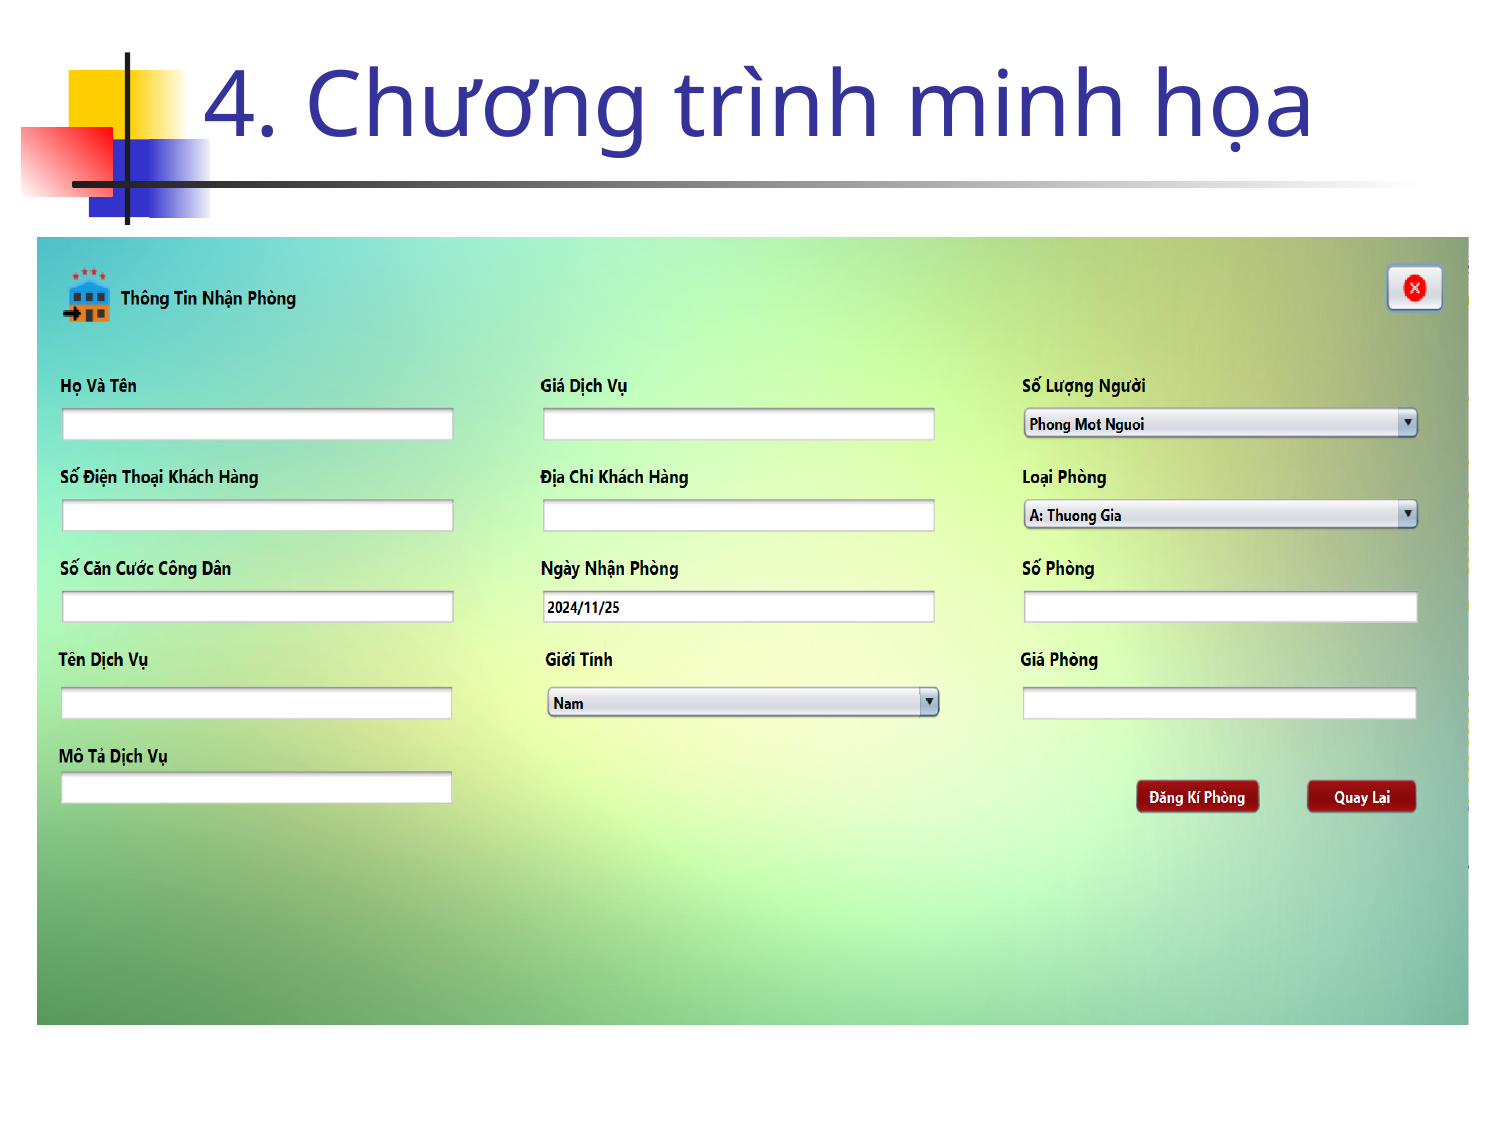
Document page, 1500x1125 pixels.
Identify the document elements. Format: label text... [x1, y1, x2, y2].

title 4. Chương trình minh họa [188, 34, 1468, 163]
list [37, 237, 1470, 1026]
